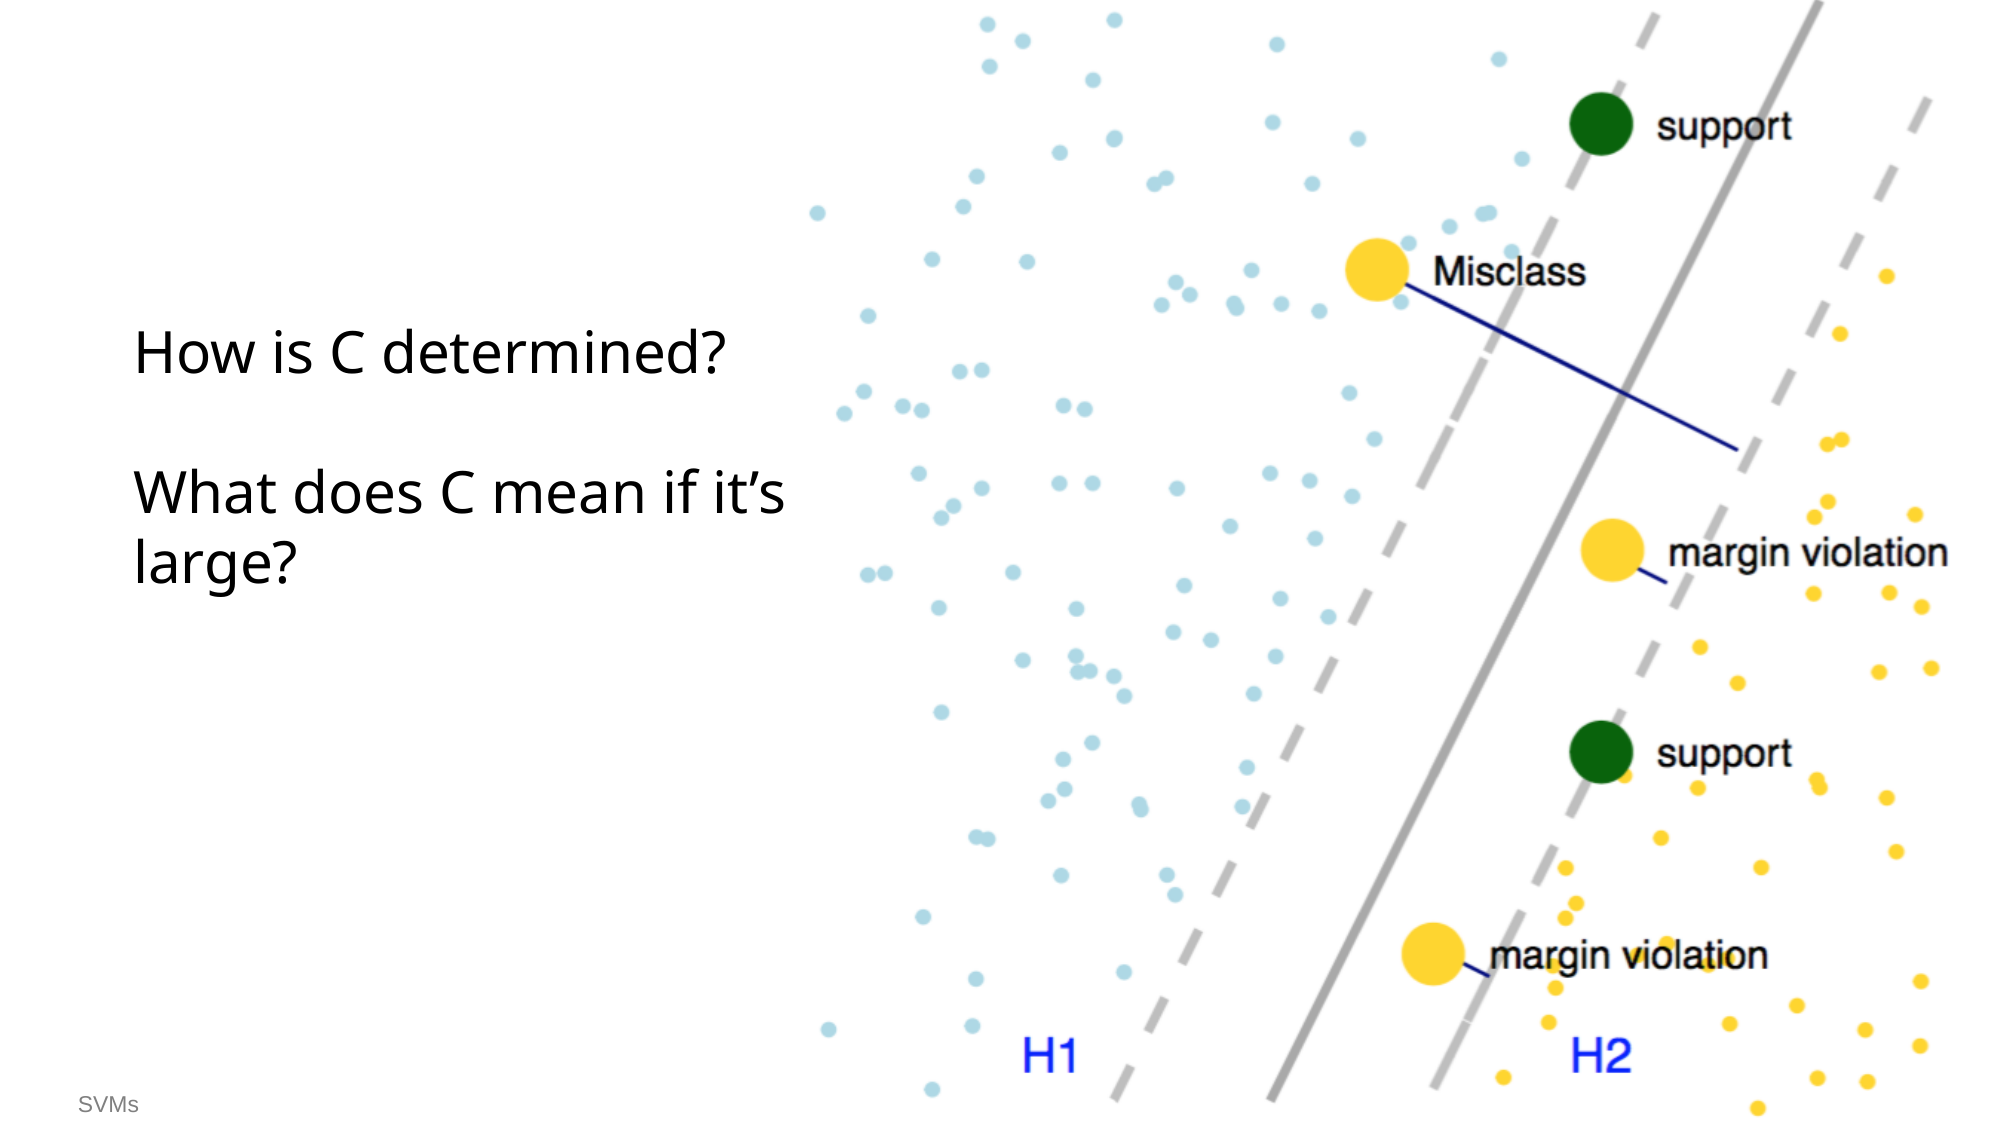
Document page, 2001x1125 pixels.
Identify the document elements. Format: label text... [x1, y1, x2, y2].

text_box SVMs [63, 1082, 404, 1125]
picture [789, 0, 2000, 1125]
text_box How is C determined? What does C mean if it’s large? [118, 308, 789, 603]
